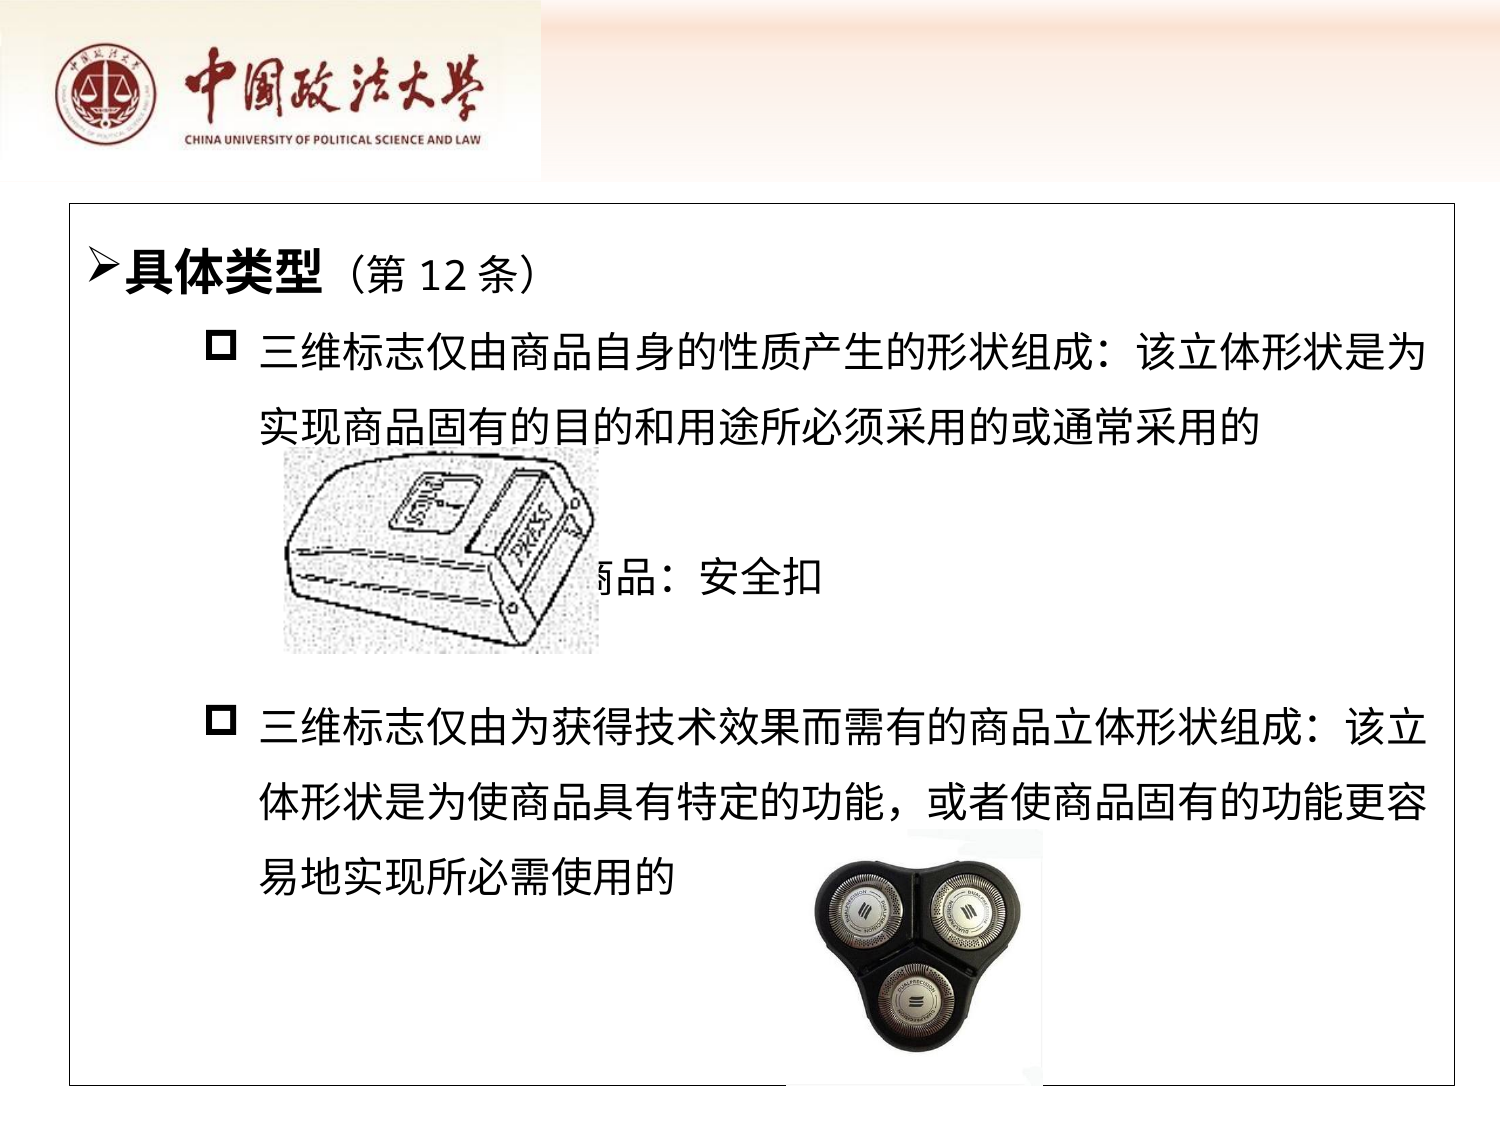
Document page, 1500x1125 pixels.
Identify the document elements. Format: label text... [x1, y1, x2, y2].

picture [786, 829, 1043, 1086]
picture [283, 447, 600, 655]
picture [0, 0, 1500, 182]
list 具体类型（第12条） 三维标志仅由商品自身的性质产生的形状组成：该立体形状是为实现商品固有的目的和用途所必须采用的或通常采用的 指定使用商品：安全扣 三维标志仅由为获得技术效果而需有的商品立体形状组成：该立体形状是为使商品具有特定的功能，或者使商品固有的功能更容易地实现所必需使用的 [69, 203, 1455, 1086]
